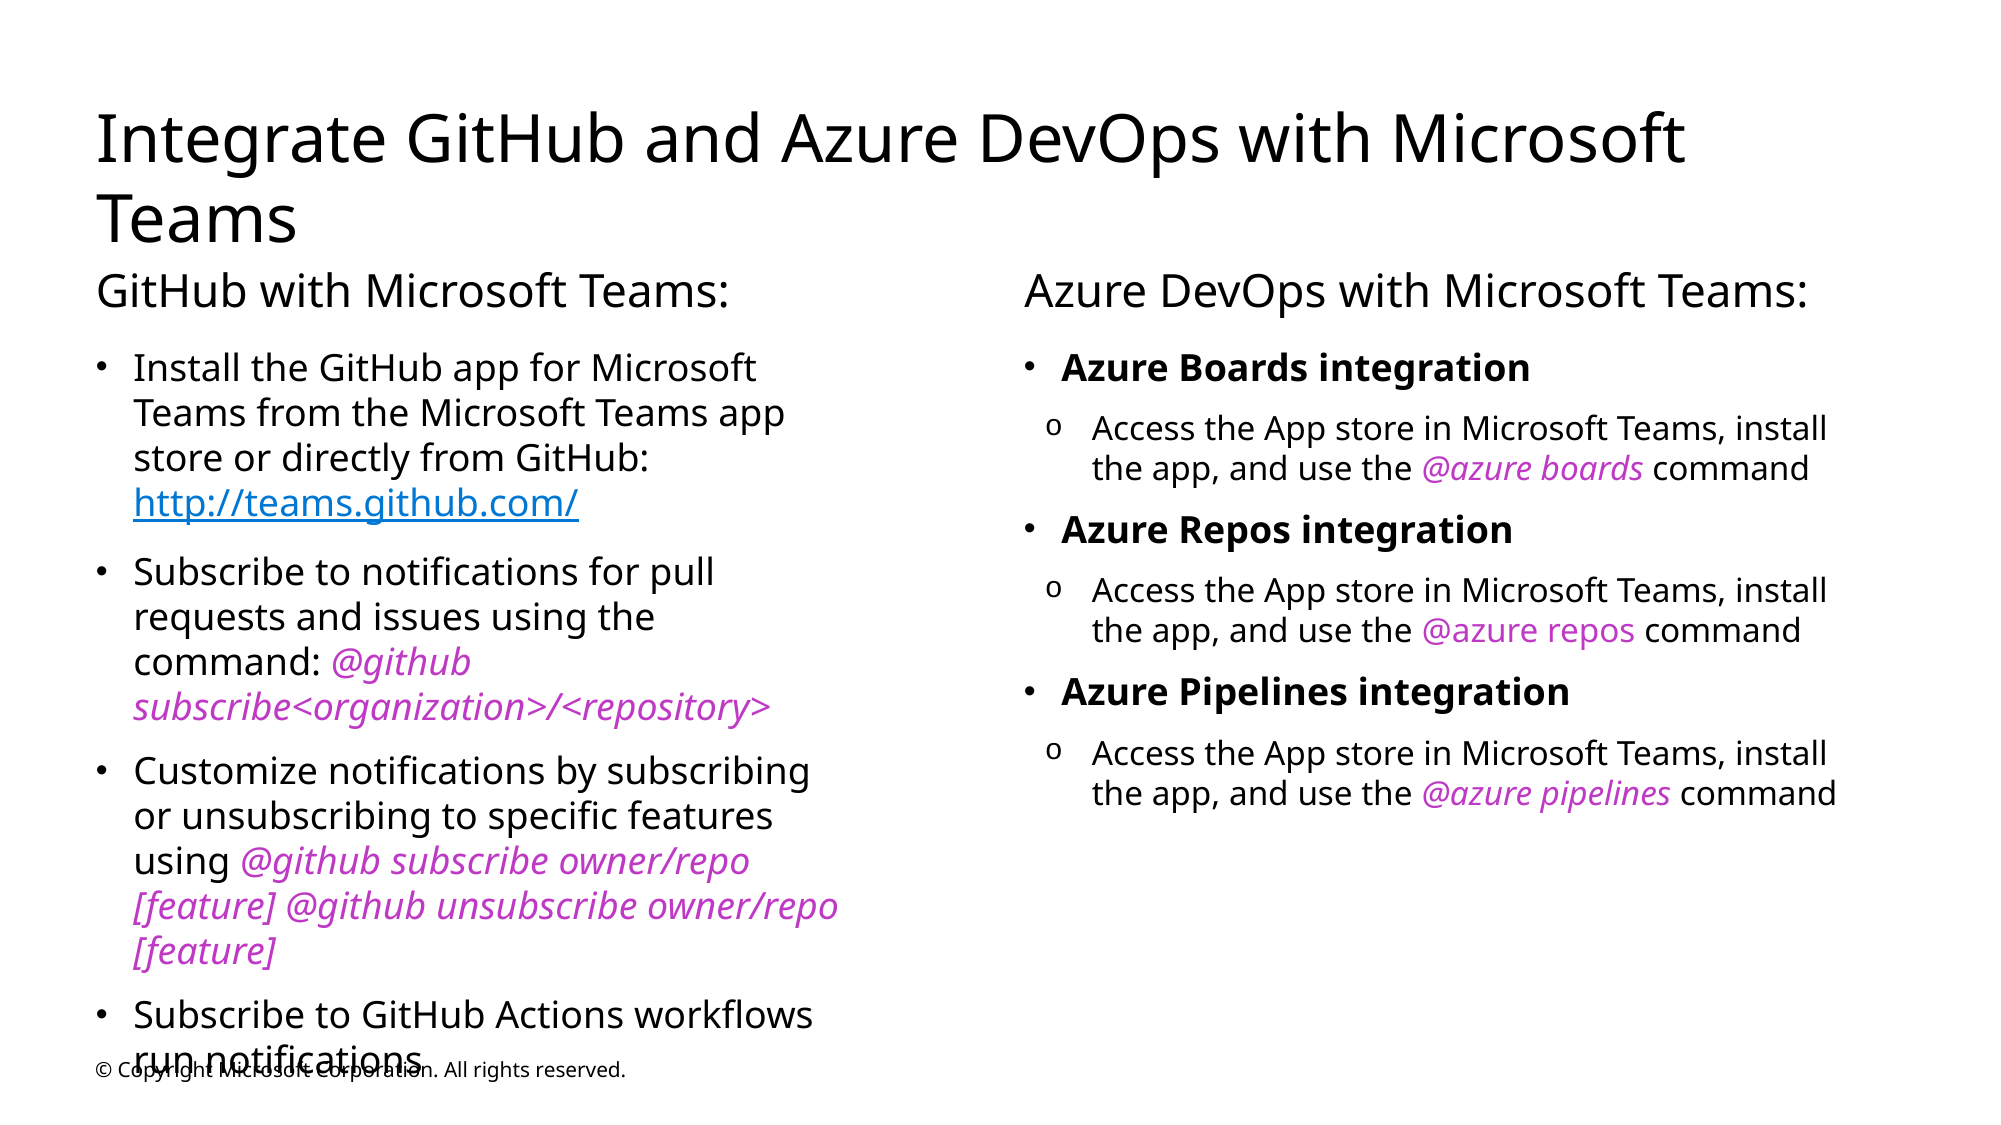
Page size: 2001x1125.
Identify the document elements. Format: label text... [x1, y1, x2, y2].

list Install the GitHub app for Microsoft Teams from the Microsoft Teams app store or directly from GitHub: http://teams.github.com/ Subscribe to notifications for pull requests and issues using the command: @github subscribe<organization>/<repository> Customize notifications by subscribing or unsubscribing to specific features using @github subscribe owner/repo [feature] @github unsubscribe owner/repo [feature] Subscribe to GitHub Actions workflows run notifications [95, 343, 842, 662]
title Integrate GitHub and Azure DevOps with Microsoft Teams [96, 96, 1903, 177]
list Azure DevOps with Microsoft Teams: [1024, 261, 1881, 363]
list Azure Boards integration Access the App store in Microsoft Teams, install the app, and use the @azure boards command Azure Repos integration Access the App store in Microsoft Teams, install the app, and use the @azure repos command Azure Pipelines integration Access the App store in Microsoft Teams, install the app, and use the @azure pipelines command [1023, 343, 1875, 662]
list GitHub with Microsoft Teams: [95, 261, 953, 363]
